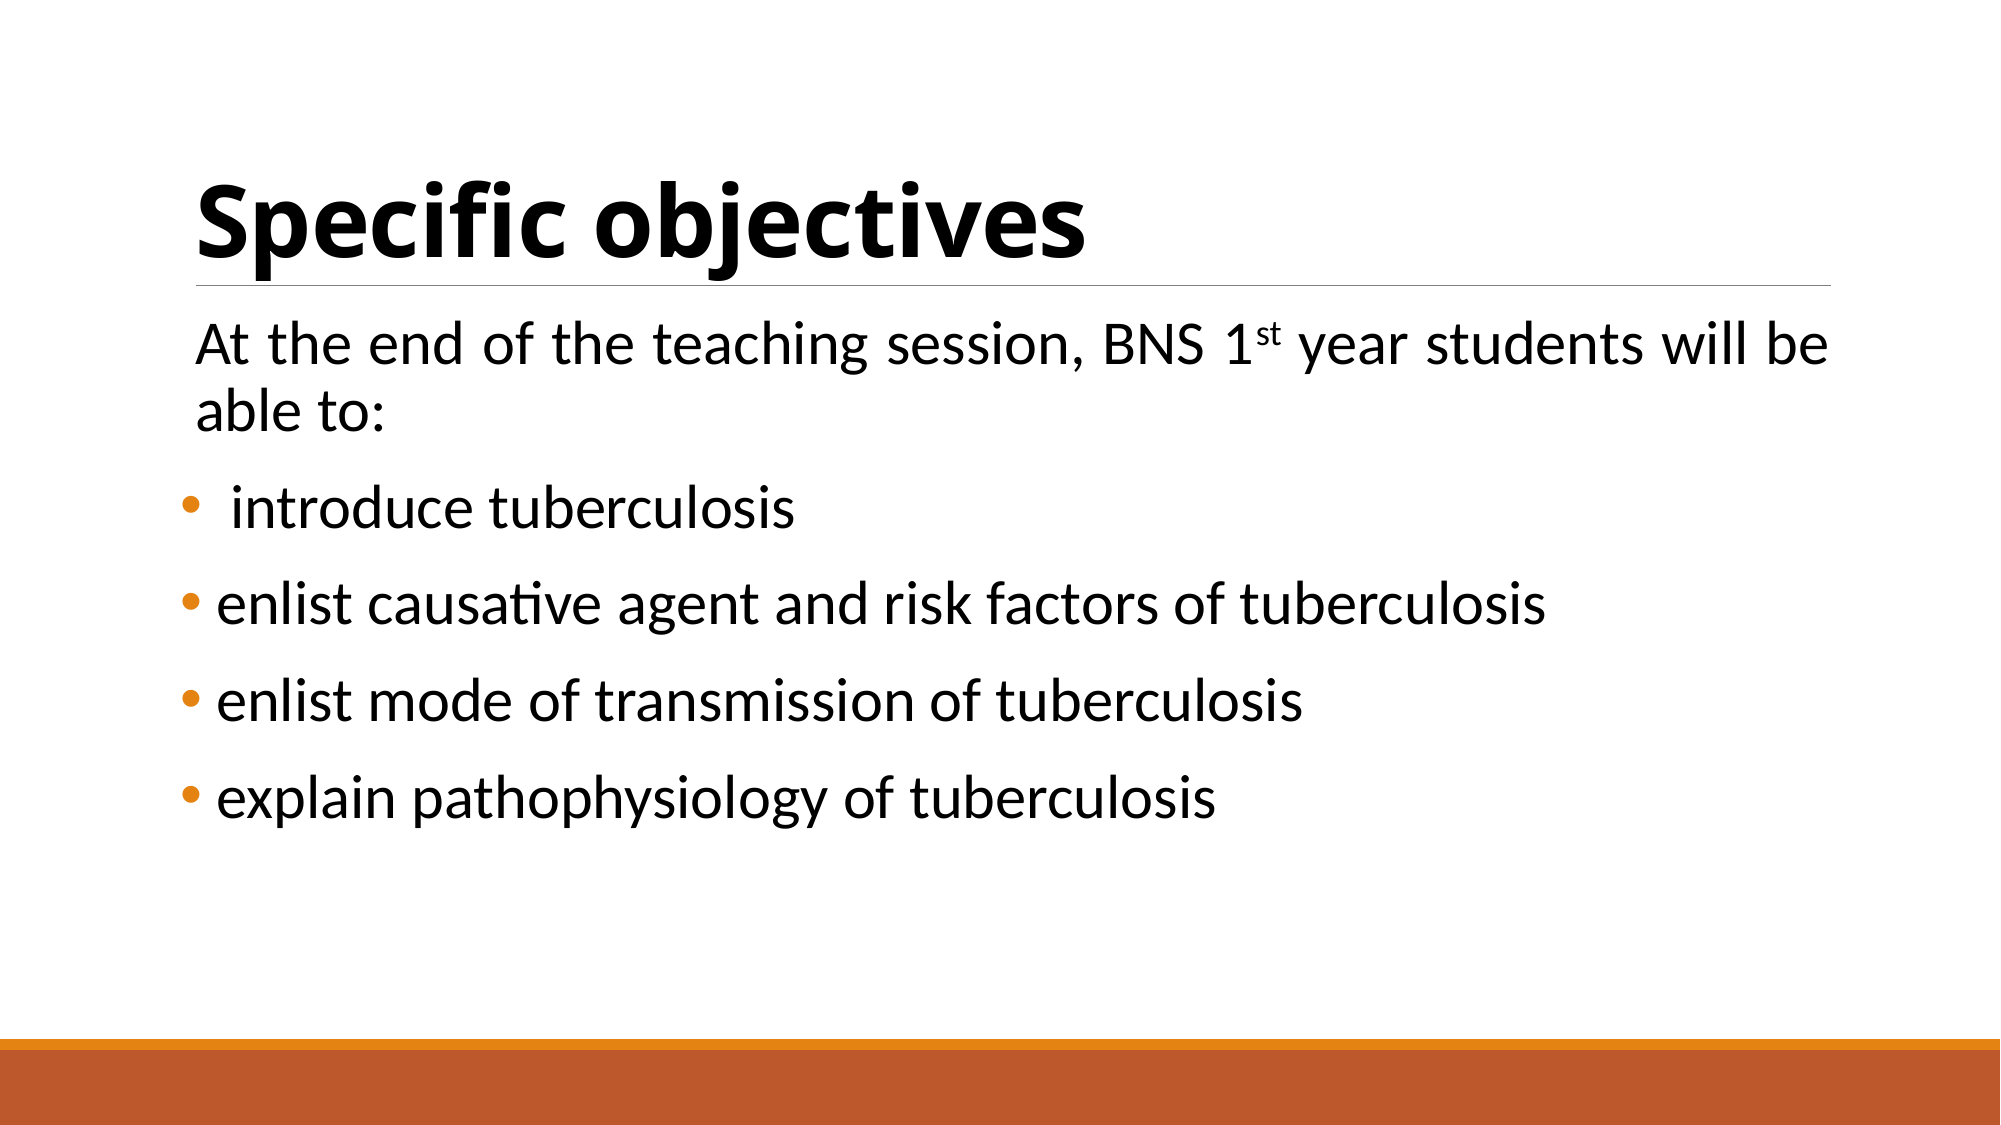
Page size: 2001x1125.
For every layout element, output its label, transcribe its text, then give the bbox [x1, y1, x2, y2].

title Specific objectives [180, 47, 1830, 285]
list At the end of the teaching session, BNS 1st year students will be able to: introduce tuberculosis enlist causative agent and risk factors of tuberculosis enlist mode of transmission of tuberculosis explain pathophysiology of tuberculosis [180, 302, 1830, 963]
